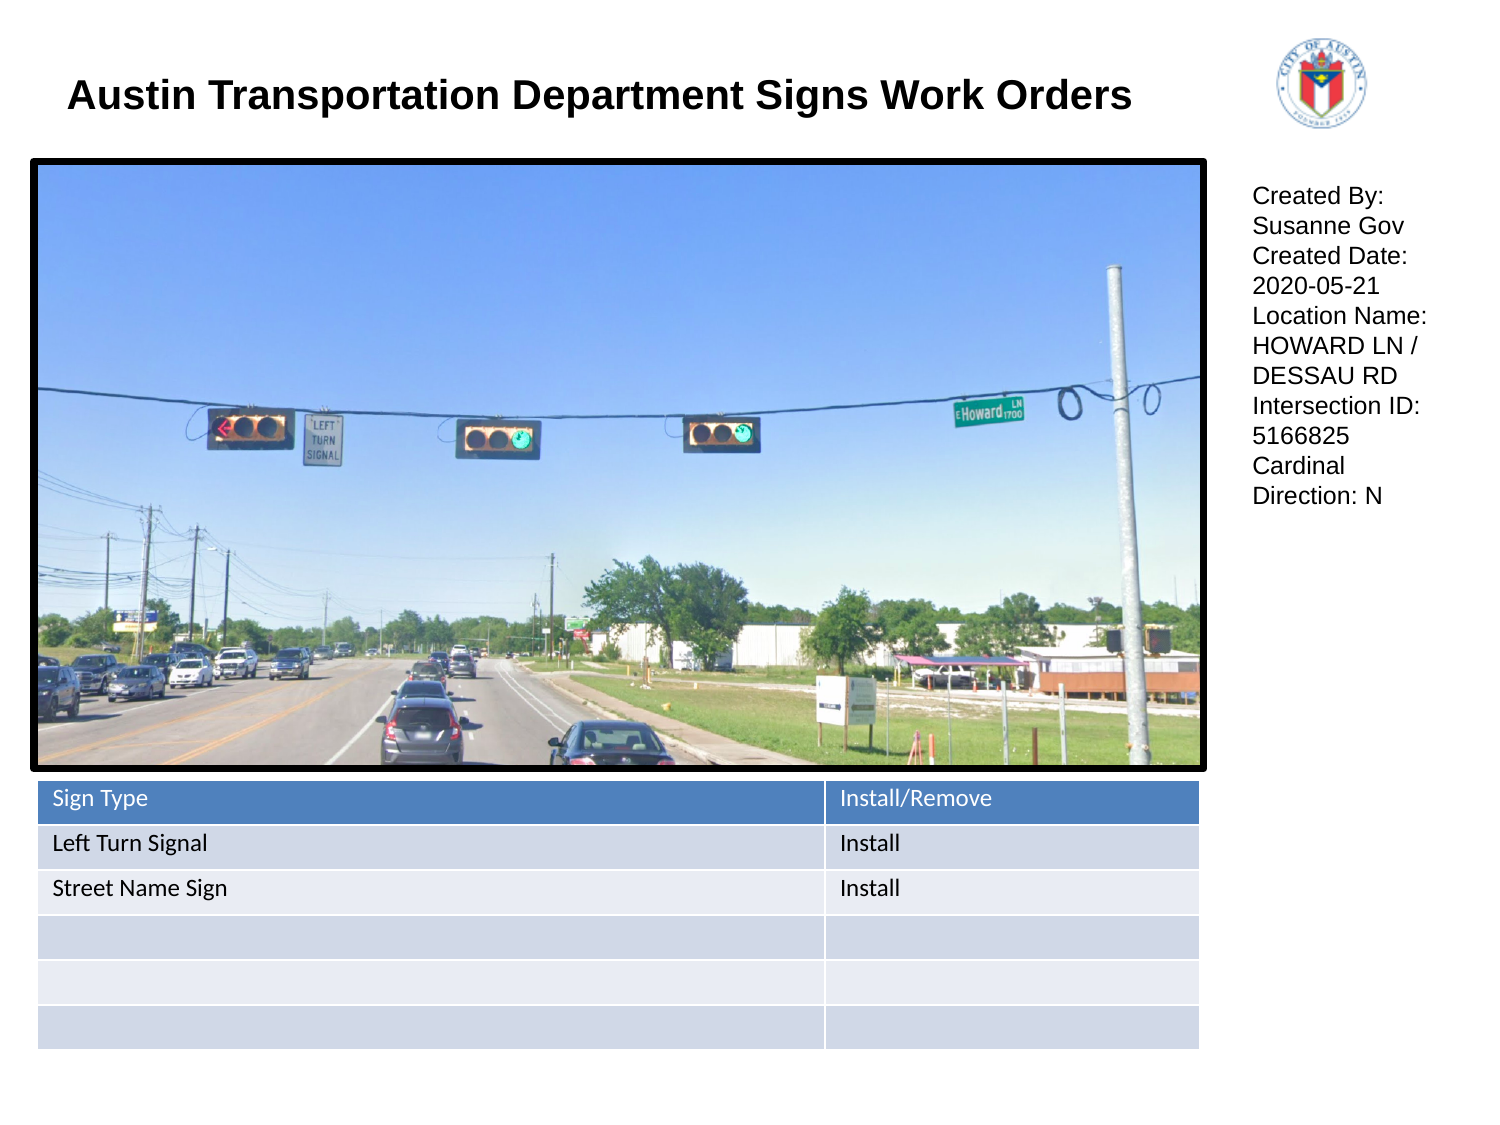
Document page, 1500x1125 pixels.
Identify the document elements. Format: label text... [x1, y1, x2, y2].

table_cell [826, 1006, 1199, 1049]
table_cell [826, 961, 1199, 1004]
table_header Sign Type [38, 781, 824, 824]
table_cell [38, 916, 824, 959]
text_box Austin Transportation Department Signs Work Orders [51, 60, 1149, 125]
table_cell [826, 916, 1199, 959]
table_cell Left Turn Signal [38, 826, 824, 869]
text_box Created By: Susanne Gov Created Date: 2020-05-21 Location Name: HOWARD LN / DESSAU RD Intersection ID: 5166825 Cardinal Direction: N [1237, 172, 1463, 517]
table_cell Install [826, 871, 1199, 914]
table_header Install/Remove [826, 781, 1199, 824]
picture [1274, 37, 1369, 132]
picture [37, 164, 1201, 766]
table_cell Install [826, 826, 1199, 869]
table_cell [38, 961, 824, 1004]
table_cell Street Name Sign [38, 871, 824, 914]
table_cell [38, 1006, 824, 1049]
